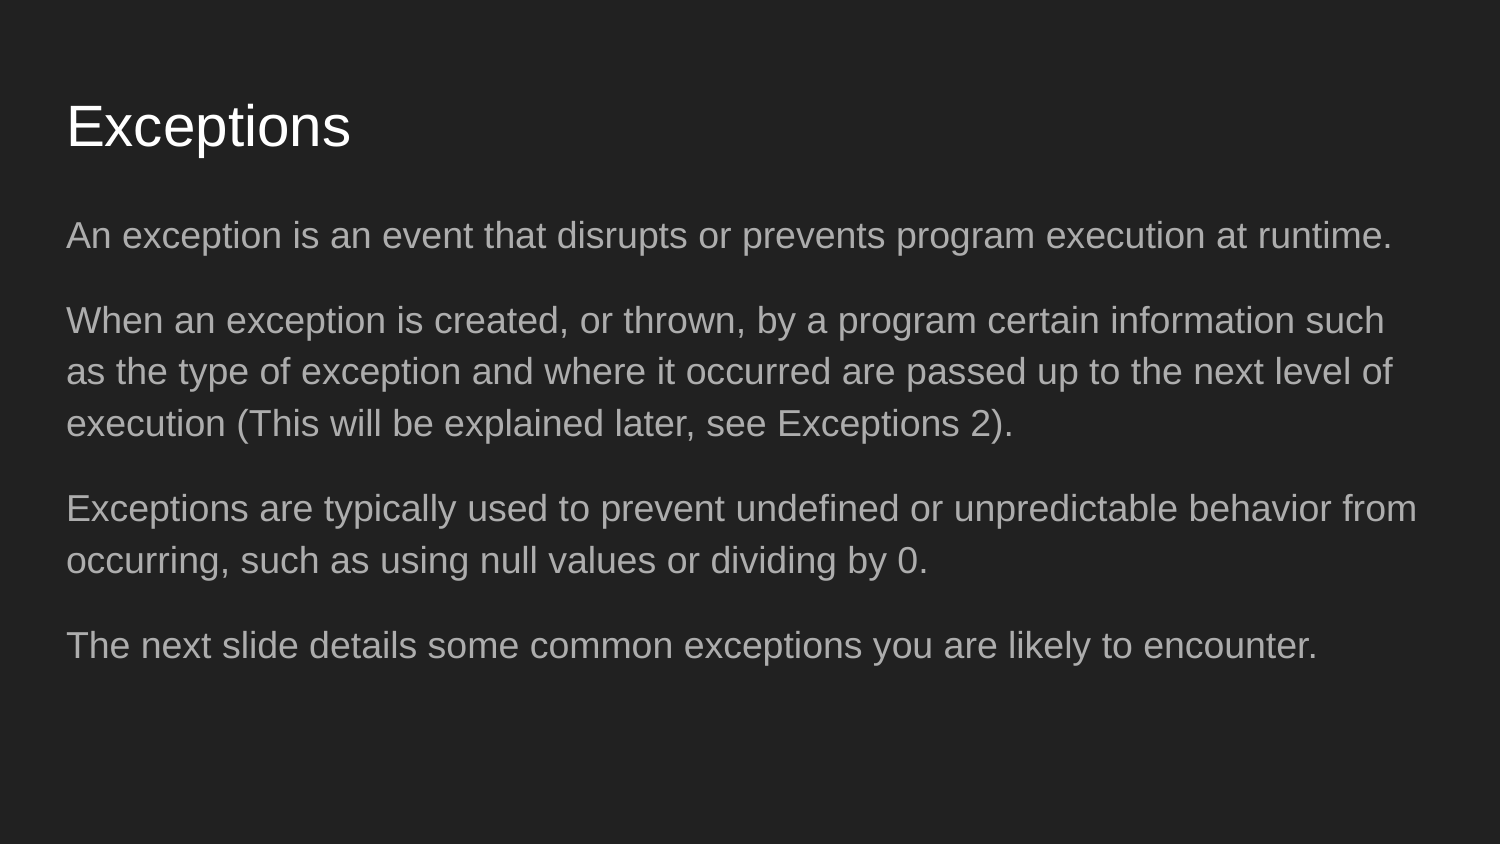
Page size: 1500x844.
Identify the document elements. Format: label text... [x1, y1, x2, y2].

title Exceptions [51, 72, 1449, 167]
list An exception is an event that disrupts or prevents program execution at runtime. When an exception is created, or thrown, by a program certain information such as the type of exception and where it occurred are passed up to the next level of execution (This will be explained later, see Exceptions 2). Exceptions are typically used to prevent undefined or unpredictable behavior from occurring, such as using null values or dividing by 0. The next slide details some common exceptions you are likely to encounter. [51, 189, 1449, 750]
